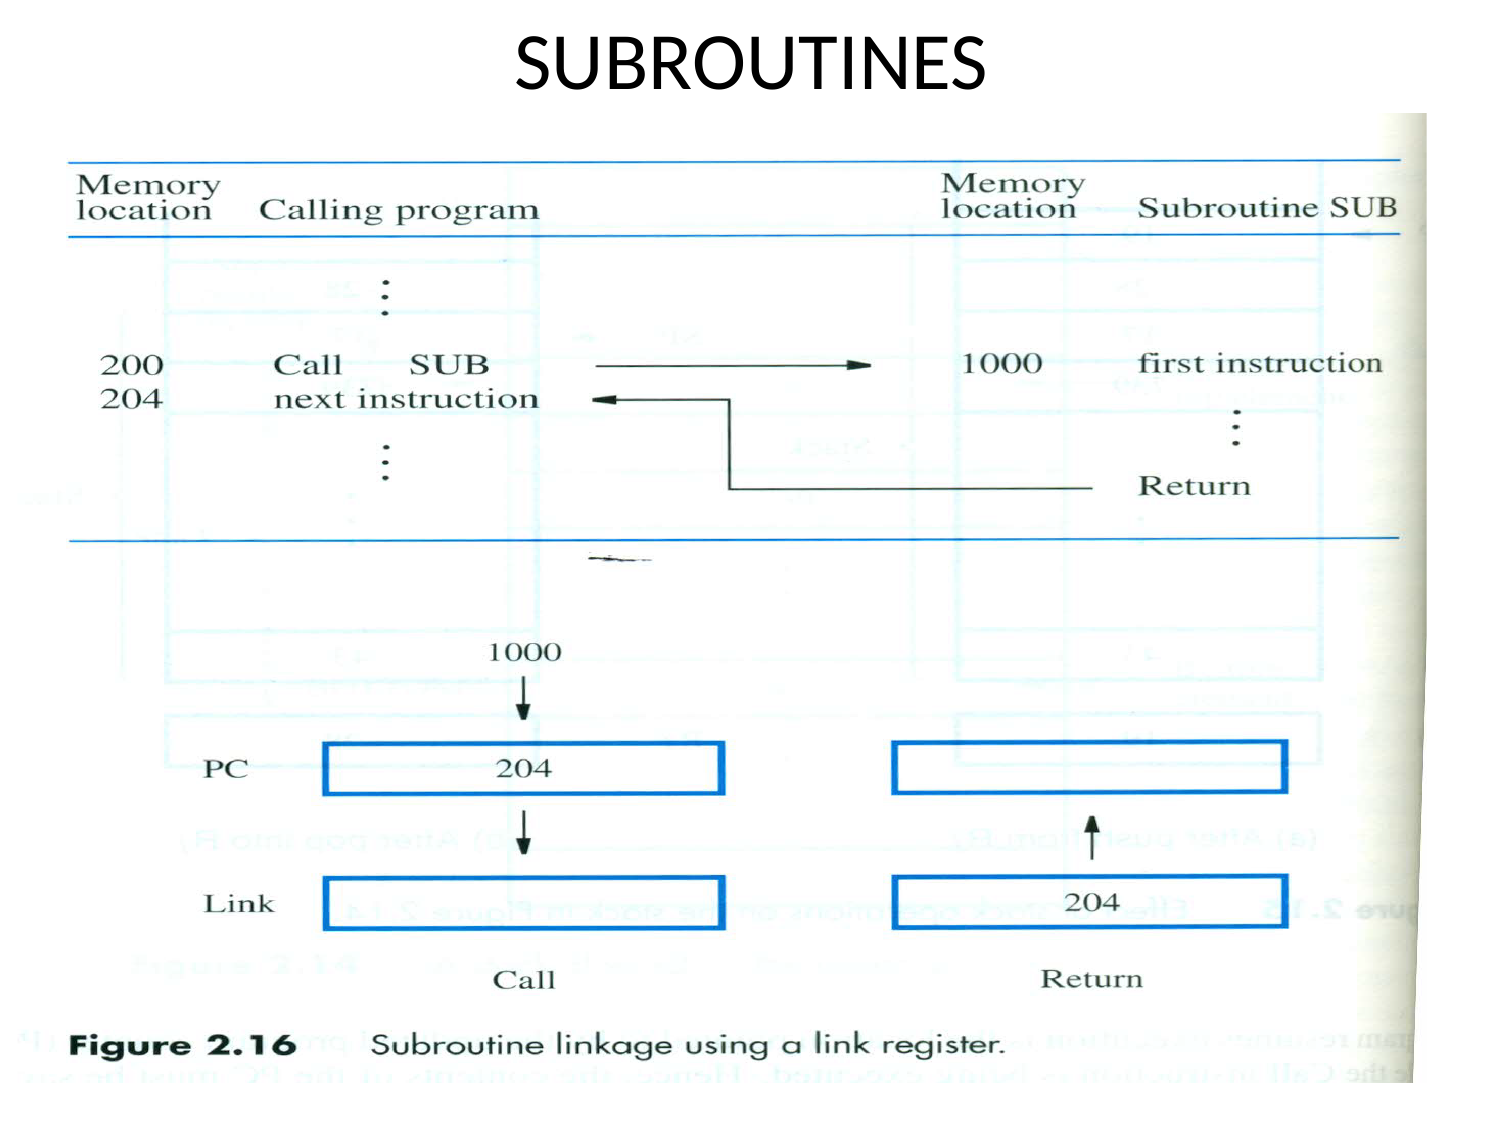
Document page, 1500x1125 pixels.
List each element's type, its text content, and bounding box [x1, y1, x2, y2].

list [17, 113, 1427, 1083]
title SUBROUTINES [76, 0, 1427, 113]
